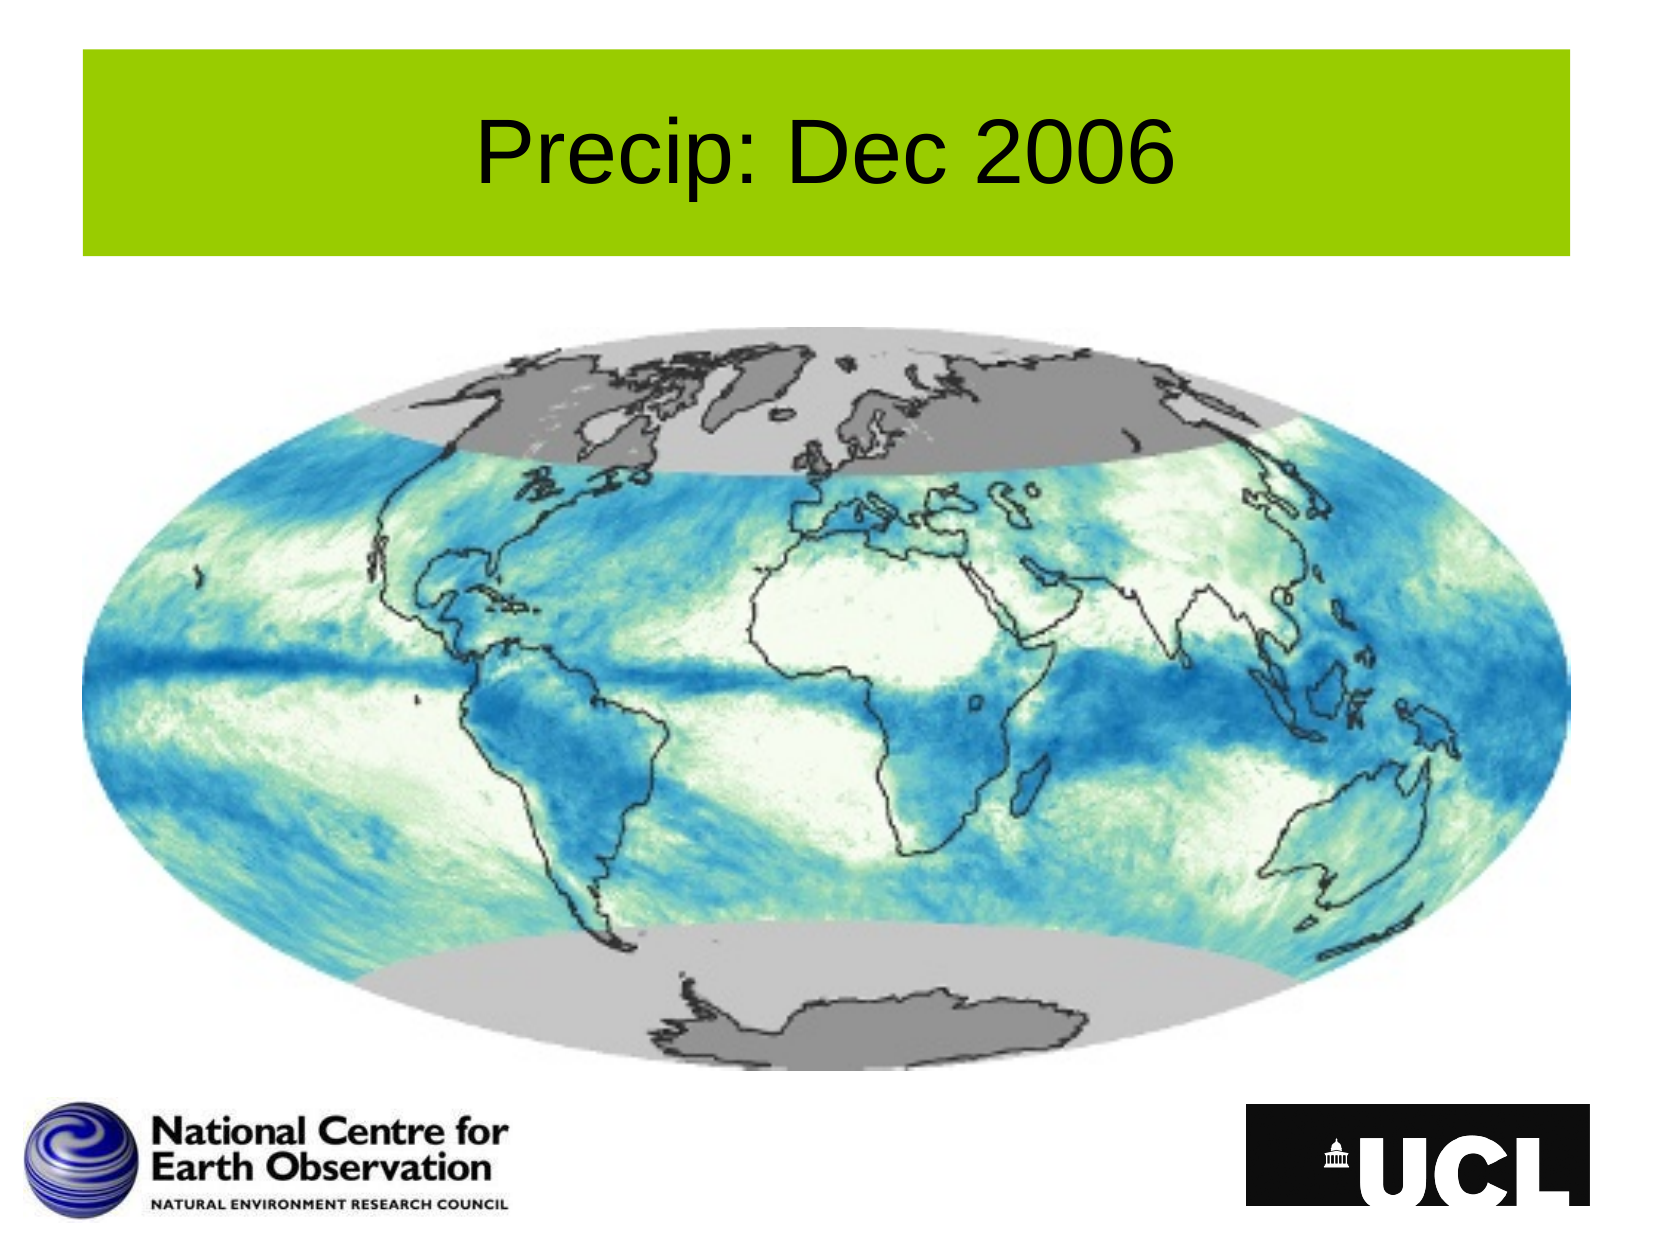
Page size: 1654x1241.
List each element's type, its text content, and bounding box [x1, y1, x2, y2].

picture [1246, 1104, 1590, 1206]
title Precip: Dec 2006 [82, 49, 1571, 257]
picture [23, 1097, 513, 1223]
picture [82, 327, 1571, 1072]
